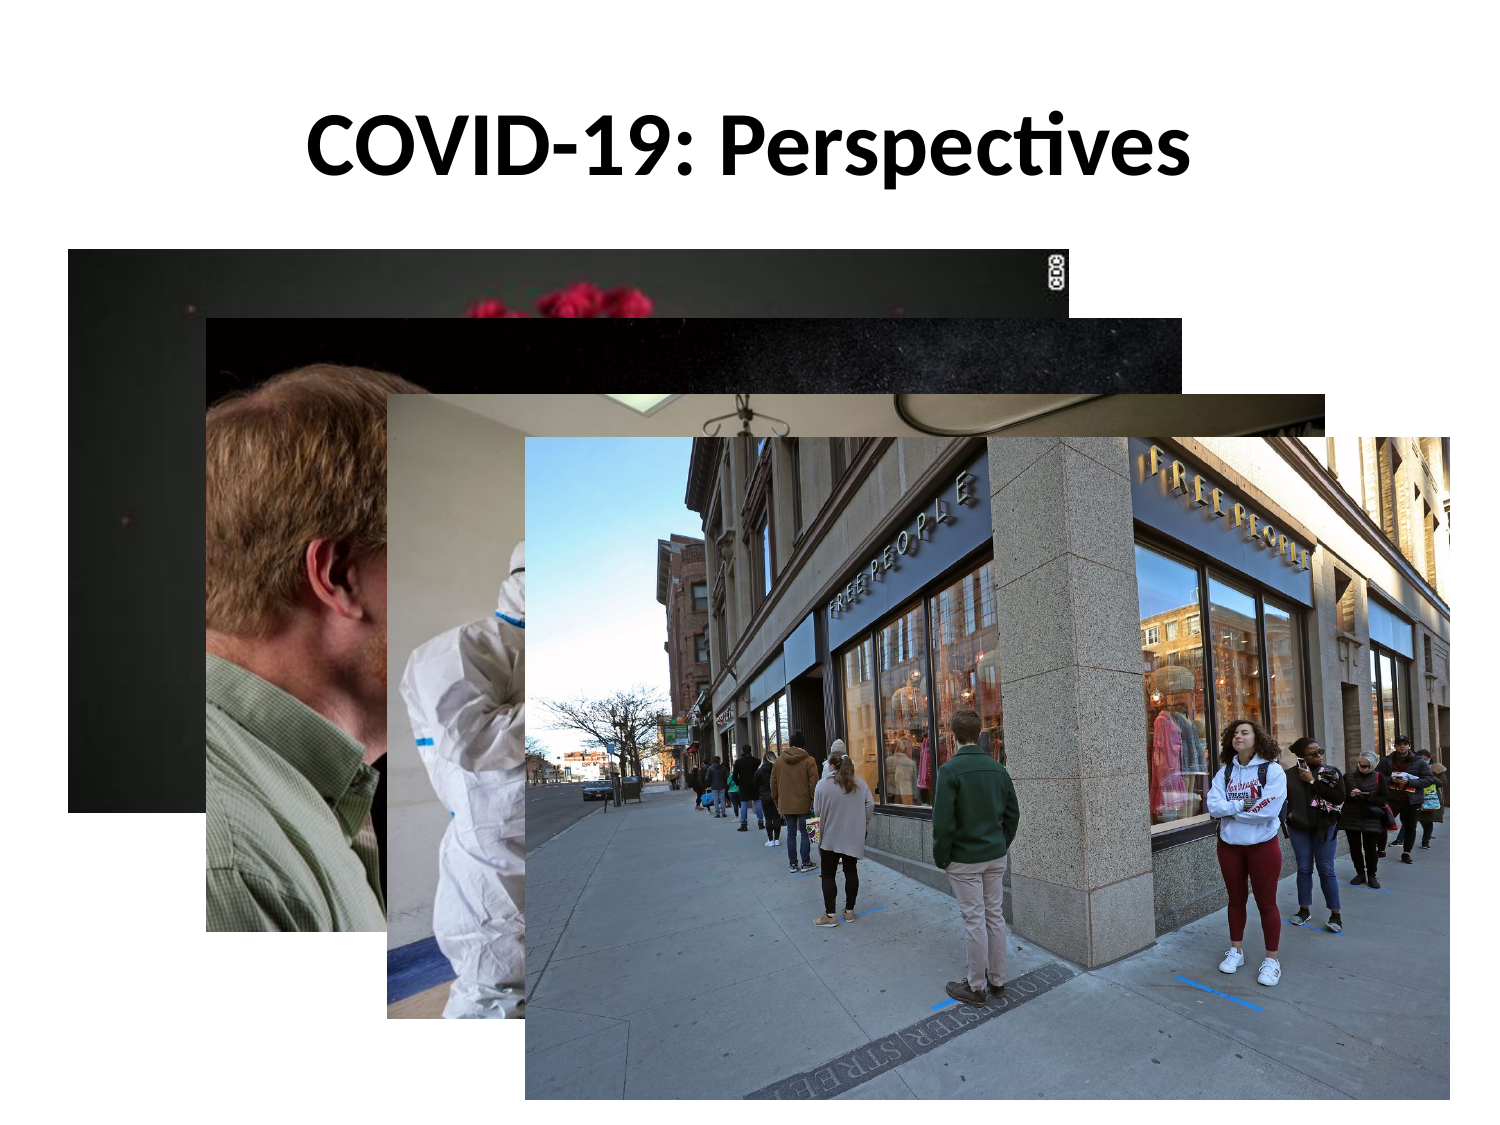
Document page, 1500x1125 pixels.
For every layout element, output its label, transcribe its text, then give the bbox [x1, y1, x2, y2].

title COVID-19: Perspectives [75, 45, 1425, 233]
picture [68, 249, 1450, 1101]
